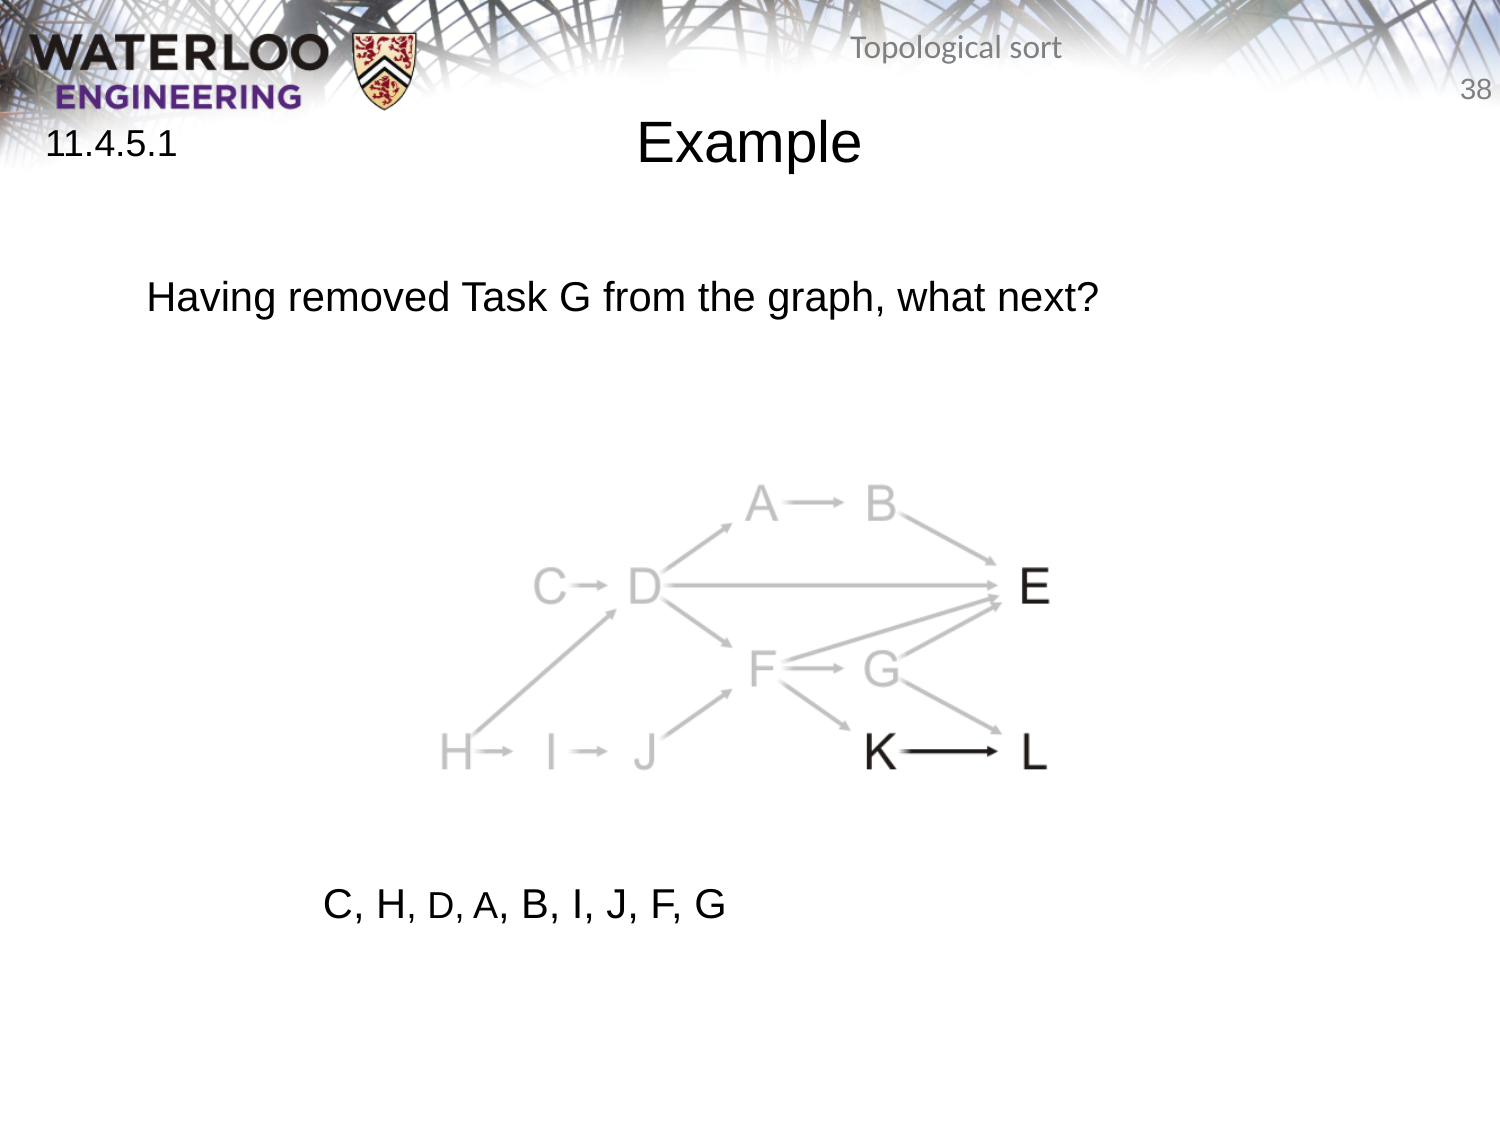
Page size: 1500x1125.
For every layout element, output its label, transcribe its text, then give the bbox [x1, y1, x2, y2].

text_box 11.4.5.1 [30, 111, 193, 172]
list Having removed Task G from the graph, what next? [74, 262, 1426, 1006]
title Example [74, 44, 1426, 233]
picture [0, 0, 1500, 1125]
text_box C, H, D, A, B, I, J, F, G [308, 869, 742, 935]
